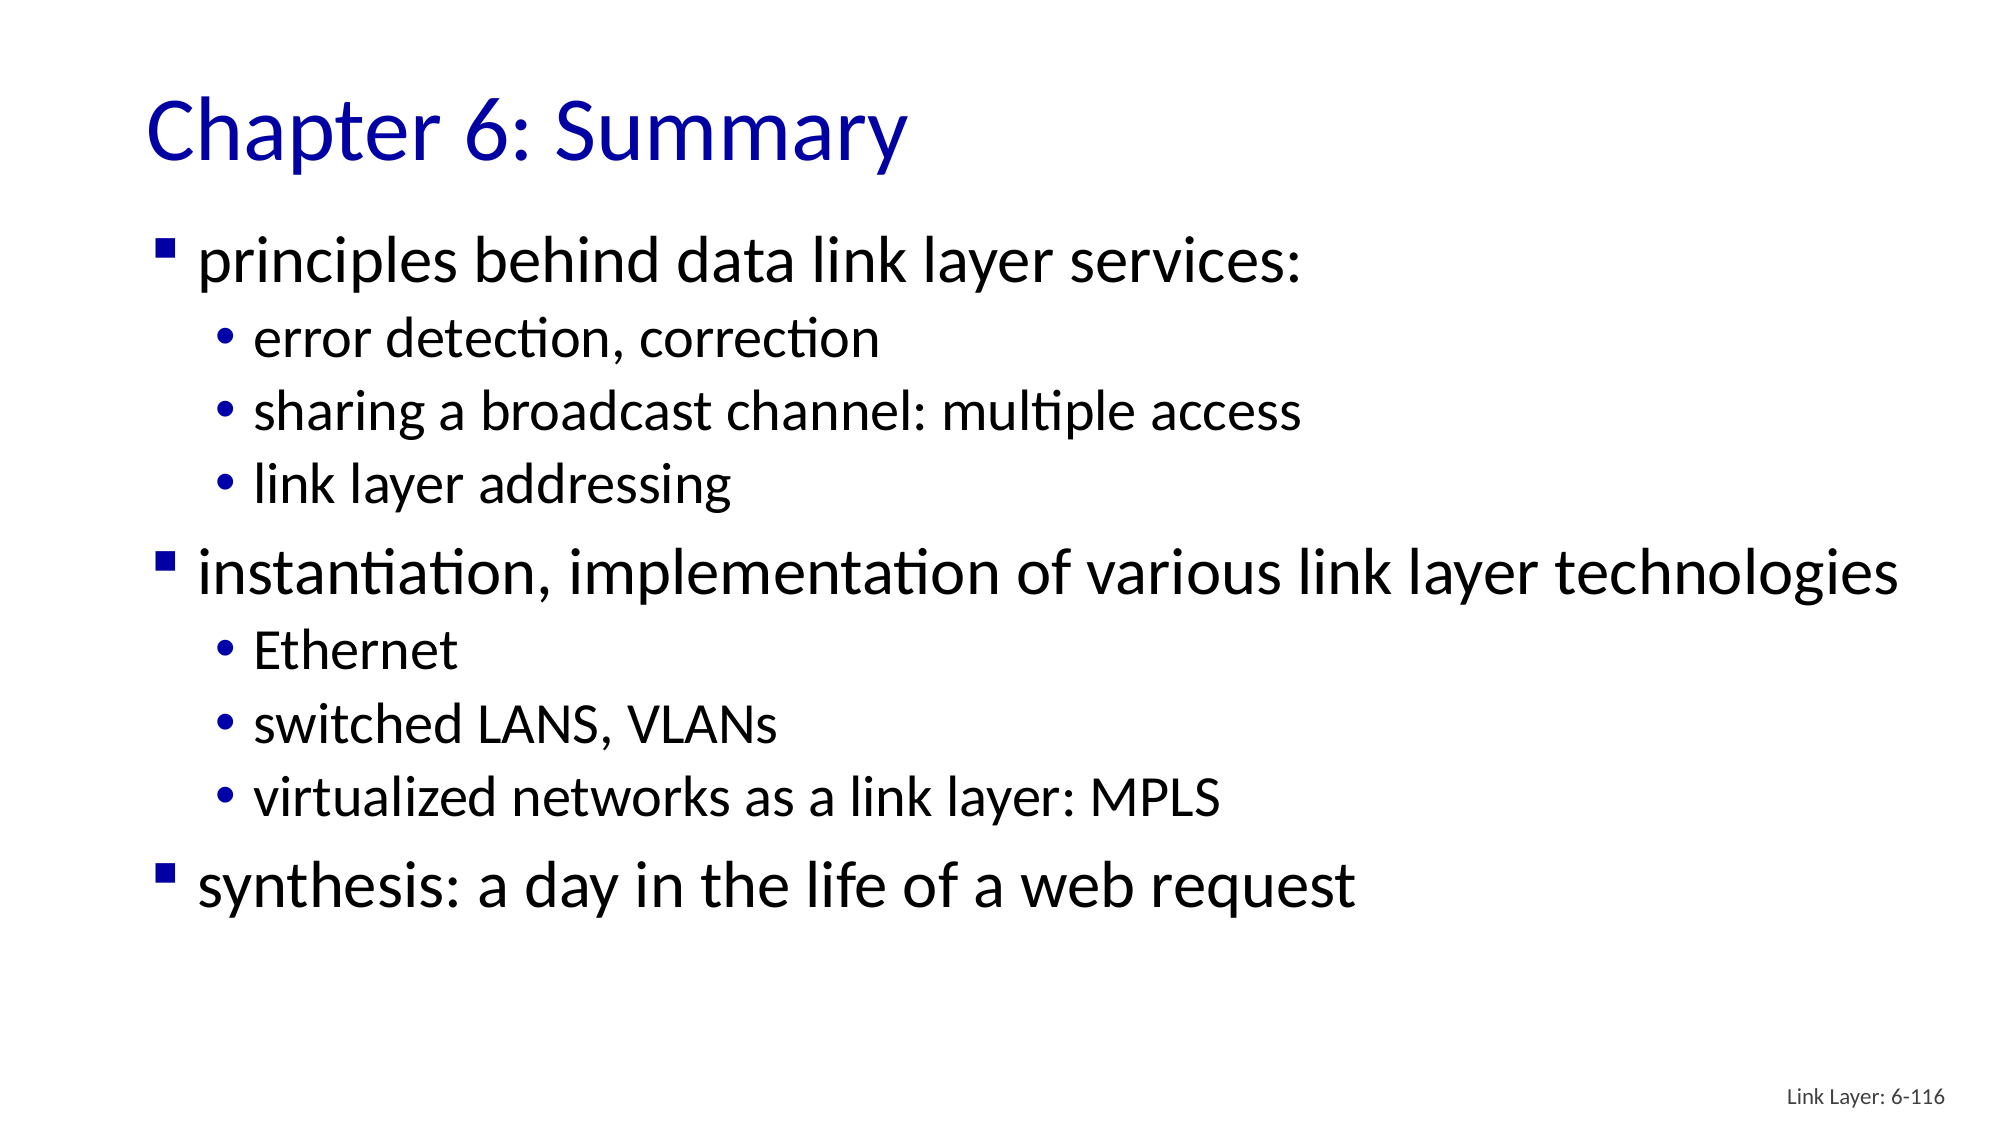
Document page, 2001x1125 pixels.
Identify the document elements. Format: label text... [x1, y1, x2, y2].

title Chapter 6: Summary [131, 57, 1857, 205]
text_box principles behind data link layer services: error detection, correction sharing a broadcast channel: multiple access link layer addressing instantiation, implementation of various link layer technologies Ethernet switched LANS, VLANs virtualized networks as a link layer: MPLS synthesis: a day in the life of a web request [124, 217, 2000, 980]
slide_number Link Layer: 6-116 [1510, 1065, 1961, 1125]
